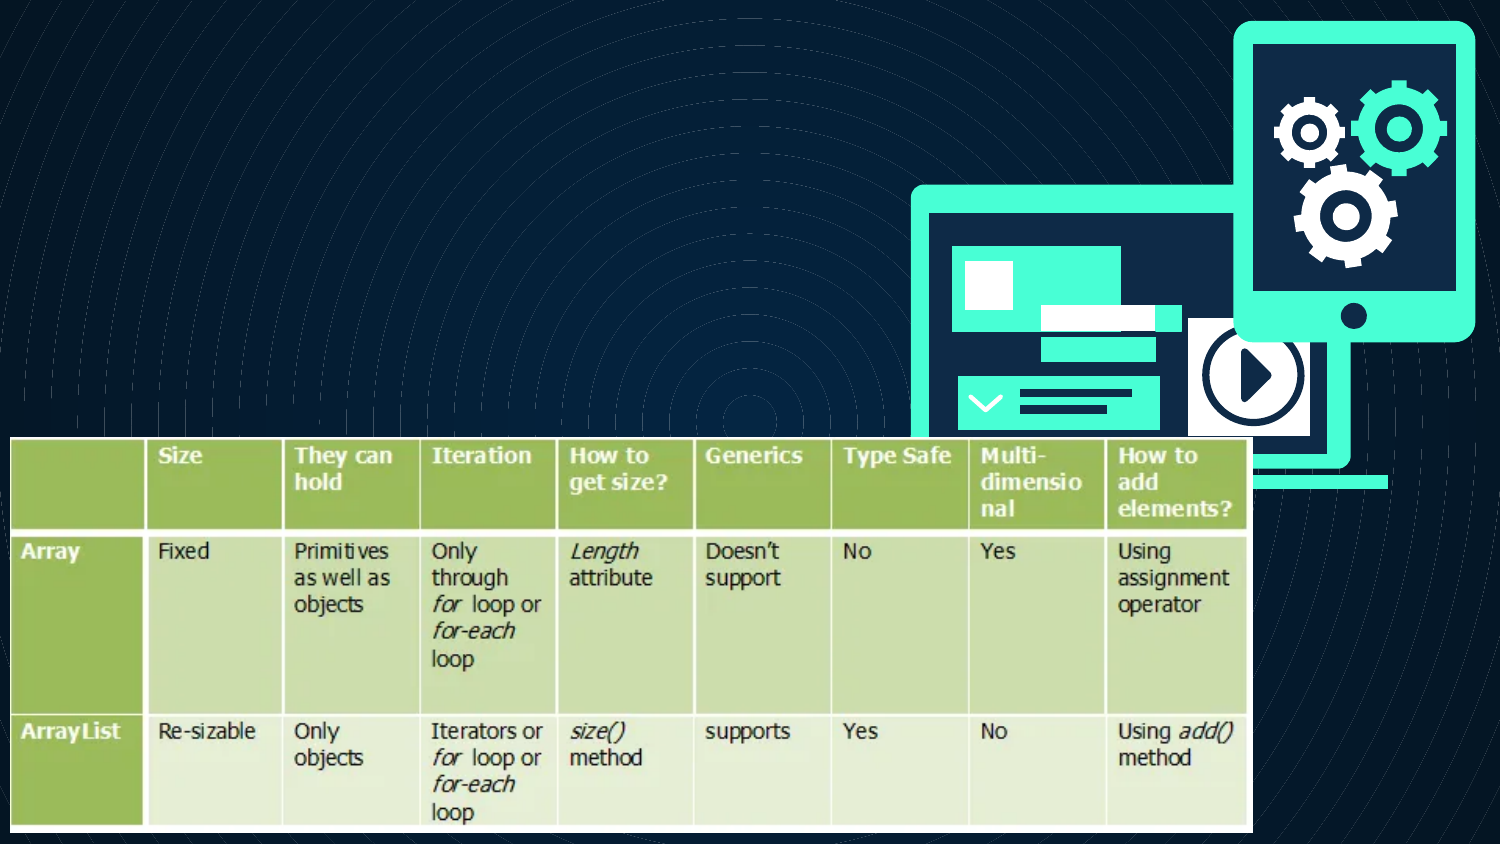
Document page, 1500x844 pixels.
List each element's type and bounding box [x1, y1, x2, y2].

text_box [968, 394, 1003, 413]
text_box [1240, 348, 1272, 403]
text_box [910, 184, 1233, 435]
text_box [964, 261, 1014, 311]
text_box [1187, 318, 1310, 436]
text_box [1252, 44, 1457, 291]
text_box [952, 246, 1121, 332]
text_box [1274, 97, 1345, 168]
text_box [1293, 164, 1398, 269]
text_box [1020, 405, 1107, 414]
text_box [929, 213, 1233, 237]
text_box [1340, 302, 1367, 329]
text_box [1258, 475, 1388, 489]
text_box [1012, 376, 1160, 431]
text_box [929, 237, 1233, 435]
text_box [1351, 80, 1448, 177]
text_box [1020, 388, 1132, 398]
text_box [1202, 327, 1305, 427]
text_box [1233, 20, 1476, 343]
text_box [1156, 305, 1182, 331]
text_box [1258, 343, 1351, 469]
text_box [1040, 305, 1156, 331]
picture [9, 437, 1253, 833]
text_box [958, 376, 1012, 431]
text_box [1253, 343, 1328, 455]
text_box [1040, 336, 1157, 363]
